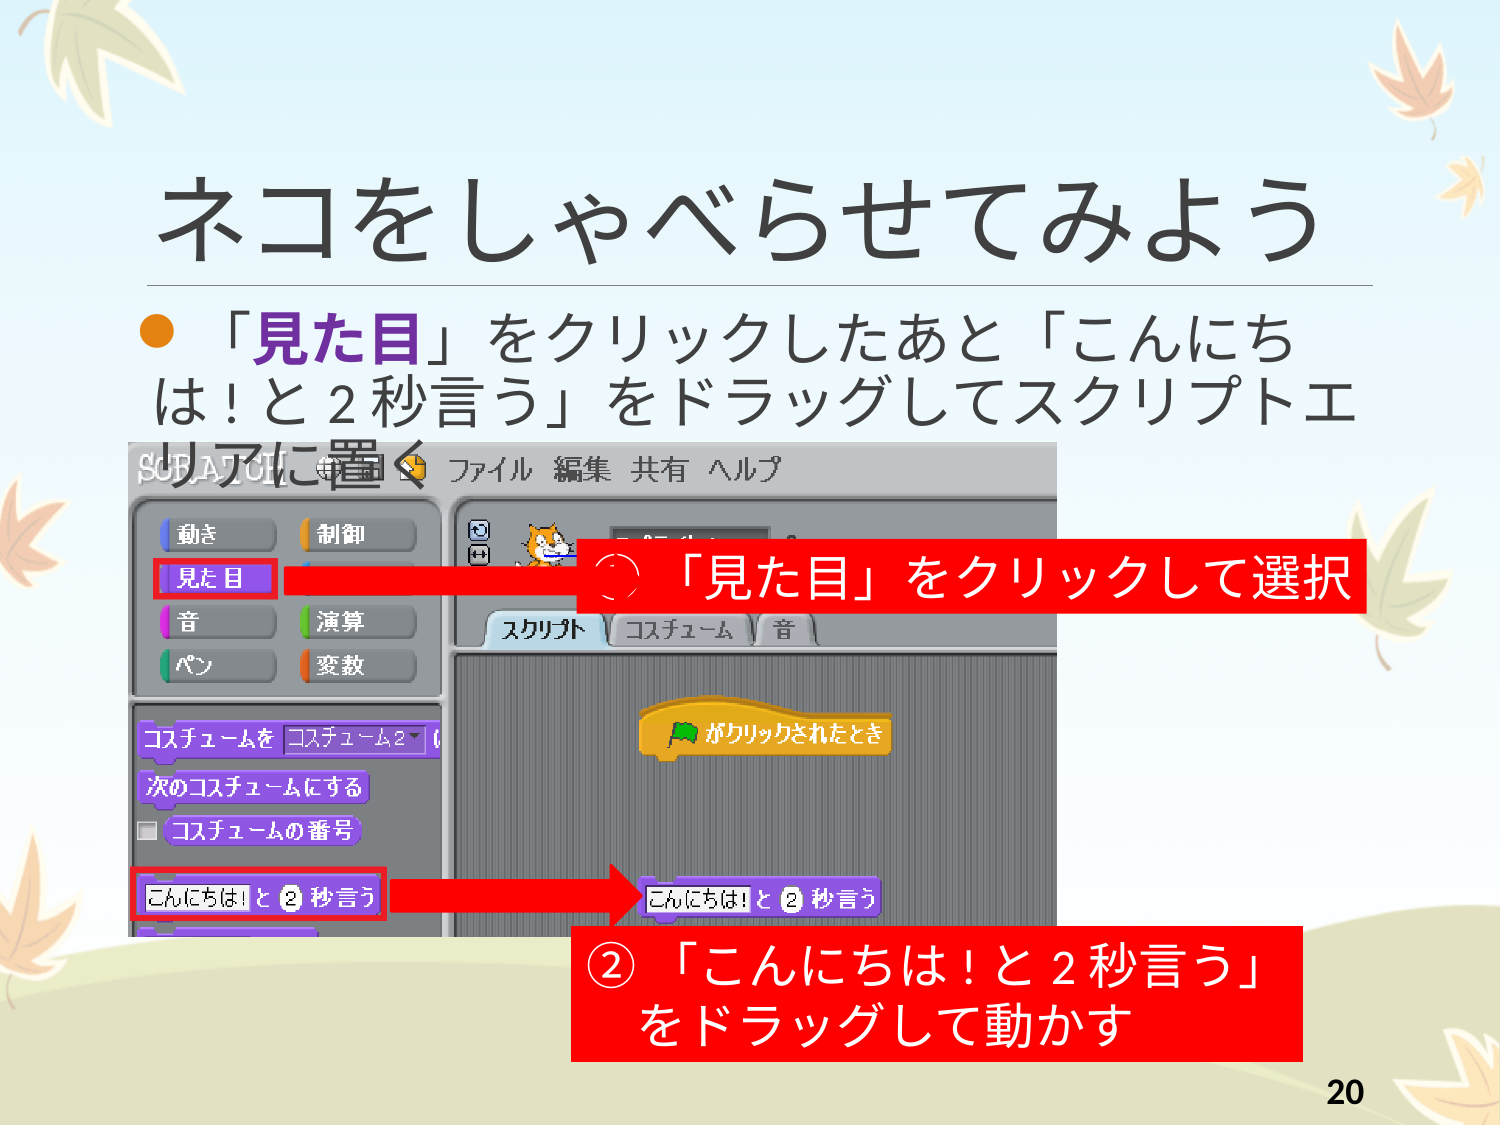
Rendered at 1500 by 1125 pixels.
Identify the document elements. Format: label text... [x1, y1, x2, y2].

title ネコをしゃべらせてみよう [135, 47, 1373, 285]
picture [0, 0, 1500, 1125]
text_box ①「見た目」をクリックして選択 [1066, 538, 1367, 614]
slide_number 19 [1218, 1059, 1380, 1120]
list 「見た目」をクリックしたあと「こんにちは!と2秒言う」をドラッグしてスクリプトエリアに置く [135, 302, 1373, 1006]
text_box ②「こんにちは!と2秒言う」 をドラッグして動かす [571, 926, 1303, 1062]
